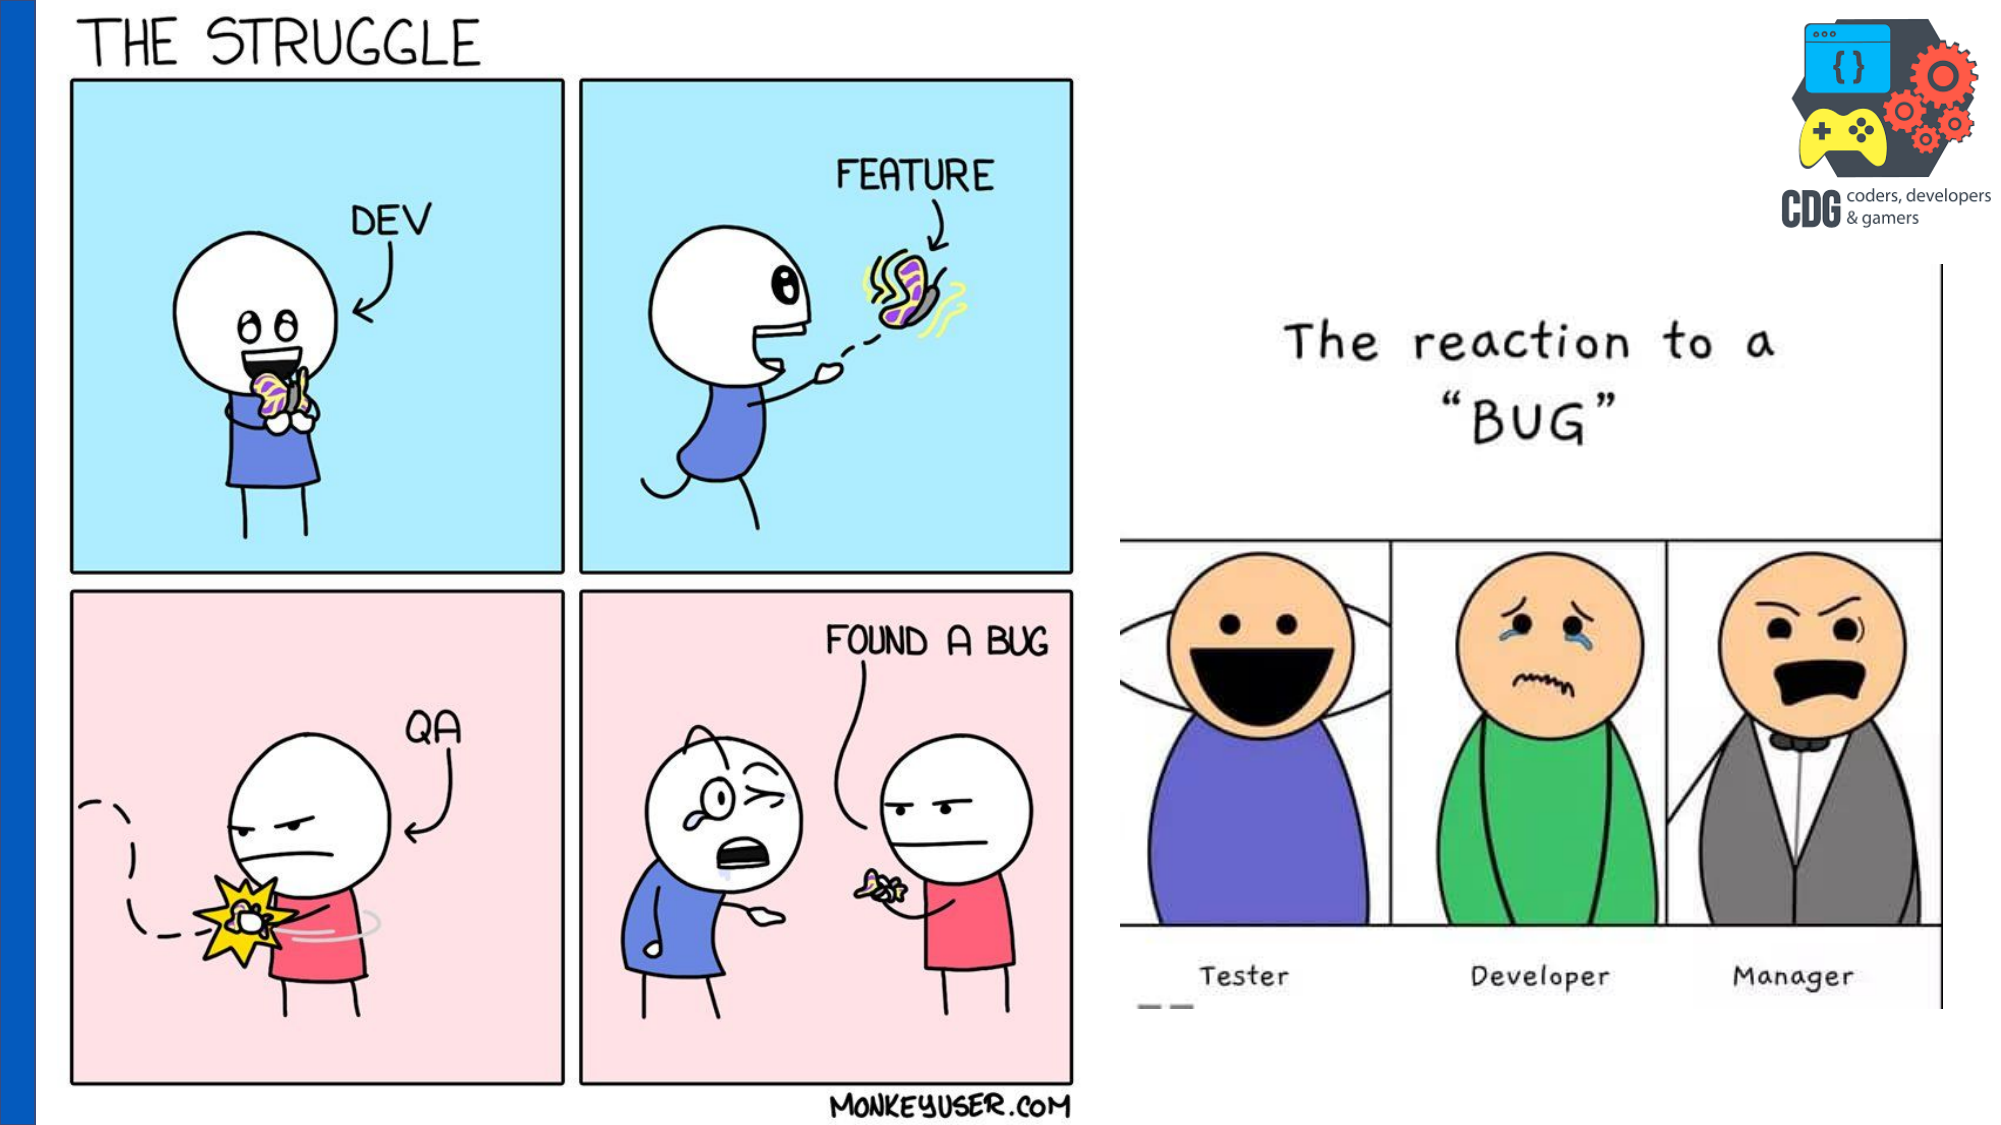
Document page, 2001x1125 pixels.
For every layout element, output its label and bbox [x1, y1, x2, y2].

picture [1120, 264, 1943, 1009]
text_box [0, 0, 36, 1125]
picture [1771, 10, 2000, 240]
picture [57, 0, 1092, 1125]
